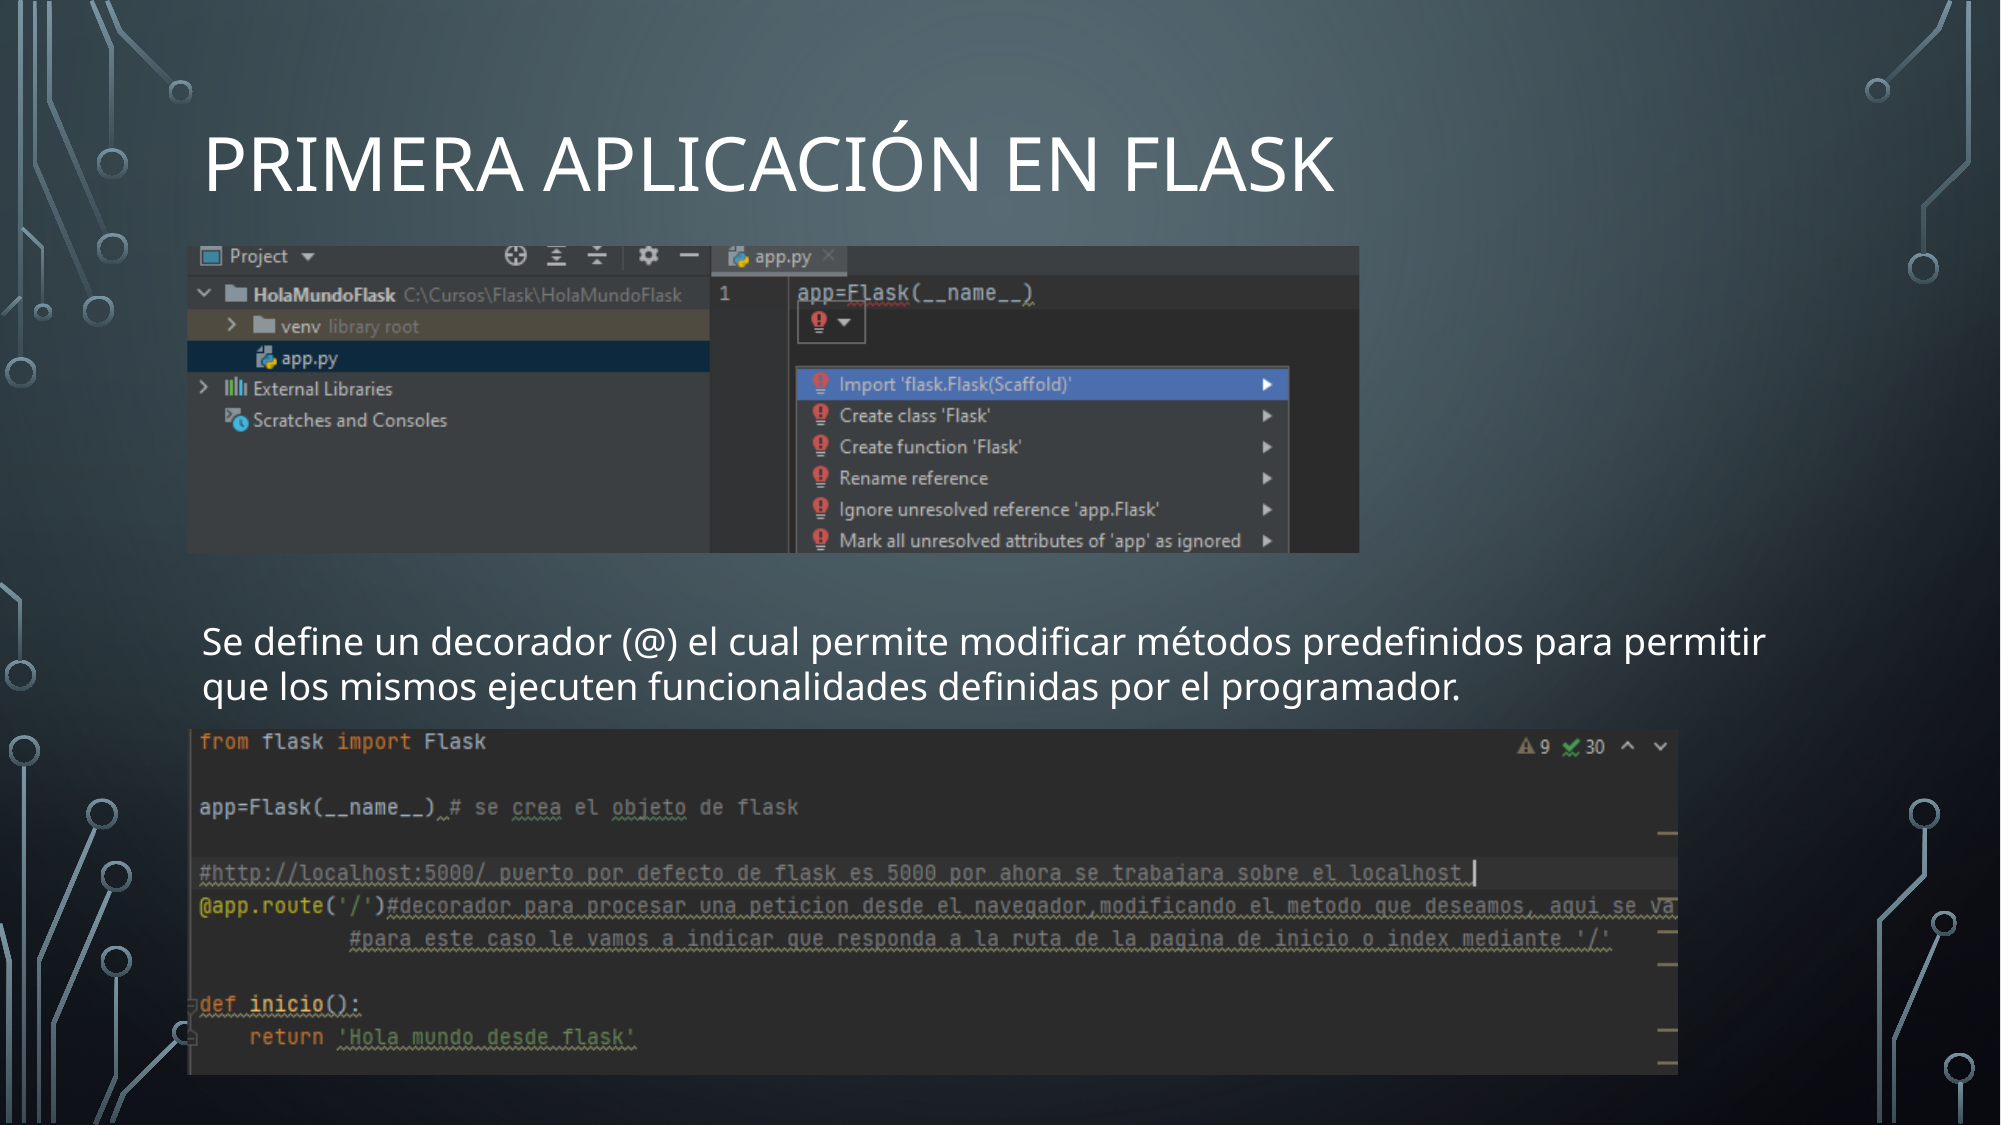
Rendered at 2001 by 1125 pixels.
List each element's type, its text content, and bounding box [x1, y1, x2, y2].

picture [186, 246, 1360, 554]
title PRIMERA APLICACIÓN EN FLASK [187, 45, 1813, 289]
picture [186, 728, 1692, 1075]
text_box Se define un decorador (@) el cual permite modificar métodos predefinidos para permitir que los mismos ejecuten funcionalidades definidas por el programador. [187, 610, 1850, 716]
